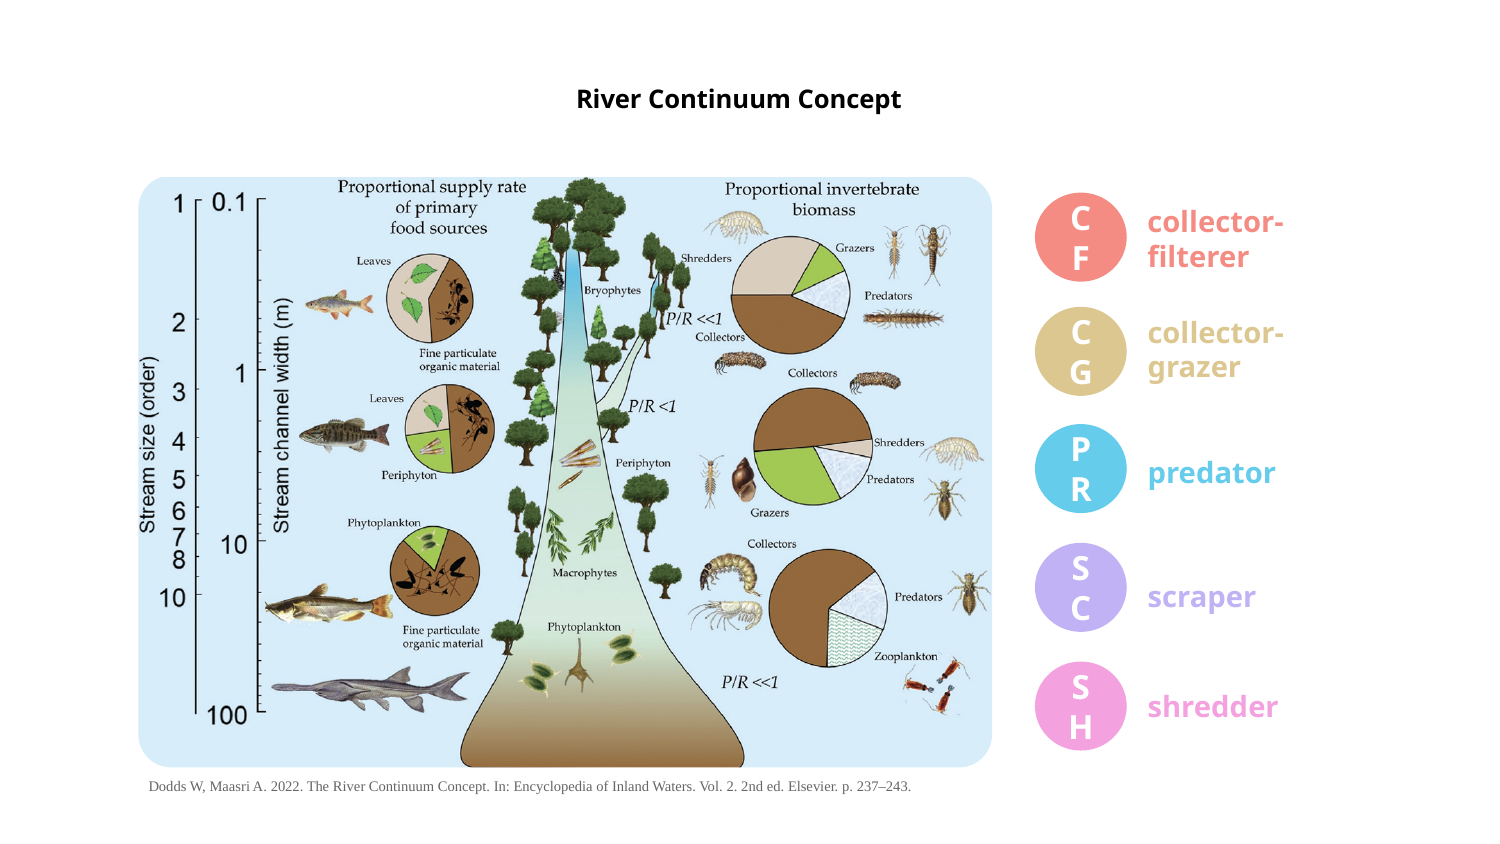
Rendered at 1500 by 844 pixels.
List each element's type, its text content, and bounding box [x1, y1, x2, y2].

text_box predator [1132, 436, 1345, 509]
title River Continuum Concept [75, 67, 1403, 129]
text_box SC [1034, 542, 1127, 632]
text_box scraper [1132, 559, 1345, 632]
text_box collector-grazer [1132, 312, 1345, 385]
text_box PR [1034, 424, 1127, 514]
picture [138, 175, 993, 768]
text_box CG [1034, 306, 1127, 396]
text_box CF [1034, 192, 1127, 282]
text_box Dodds W, Maasri A. 2022. The River Continuum Concept. In: Encyclopedia of Inland Waters. Vol. 2. 2nd ed. Elsevier. p. 237–243. [133, 769, 973, 796]
text_box collector-filterer [1132, 202, 1362, 275]
text_box SH [1034, 661, 1127, 751]
text_box shredder [1132, 670, 1345, 743]
